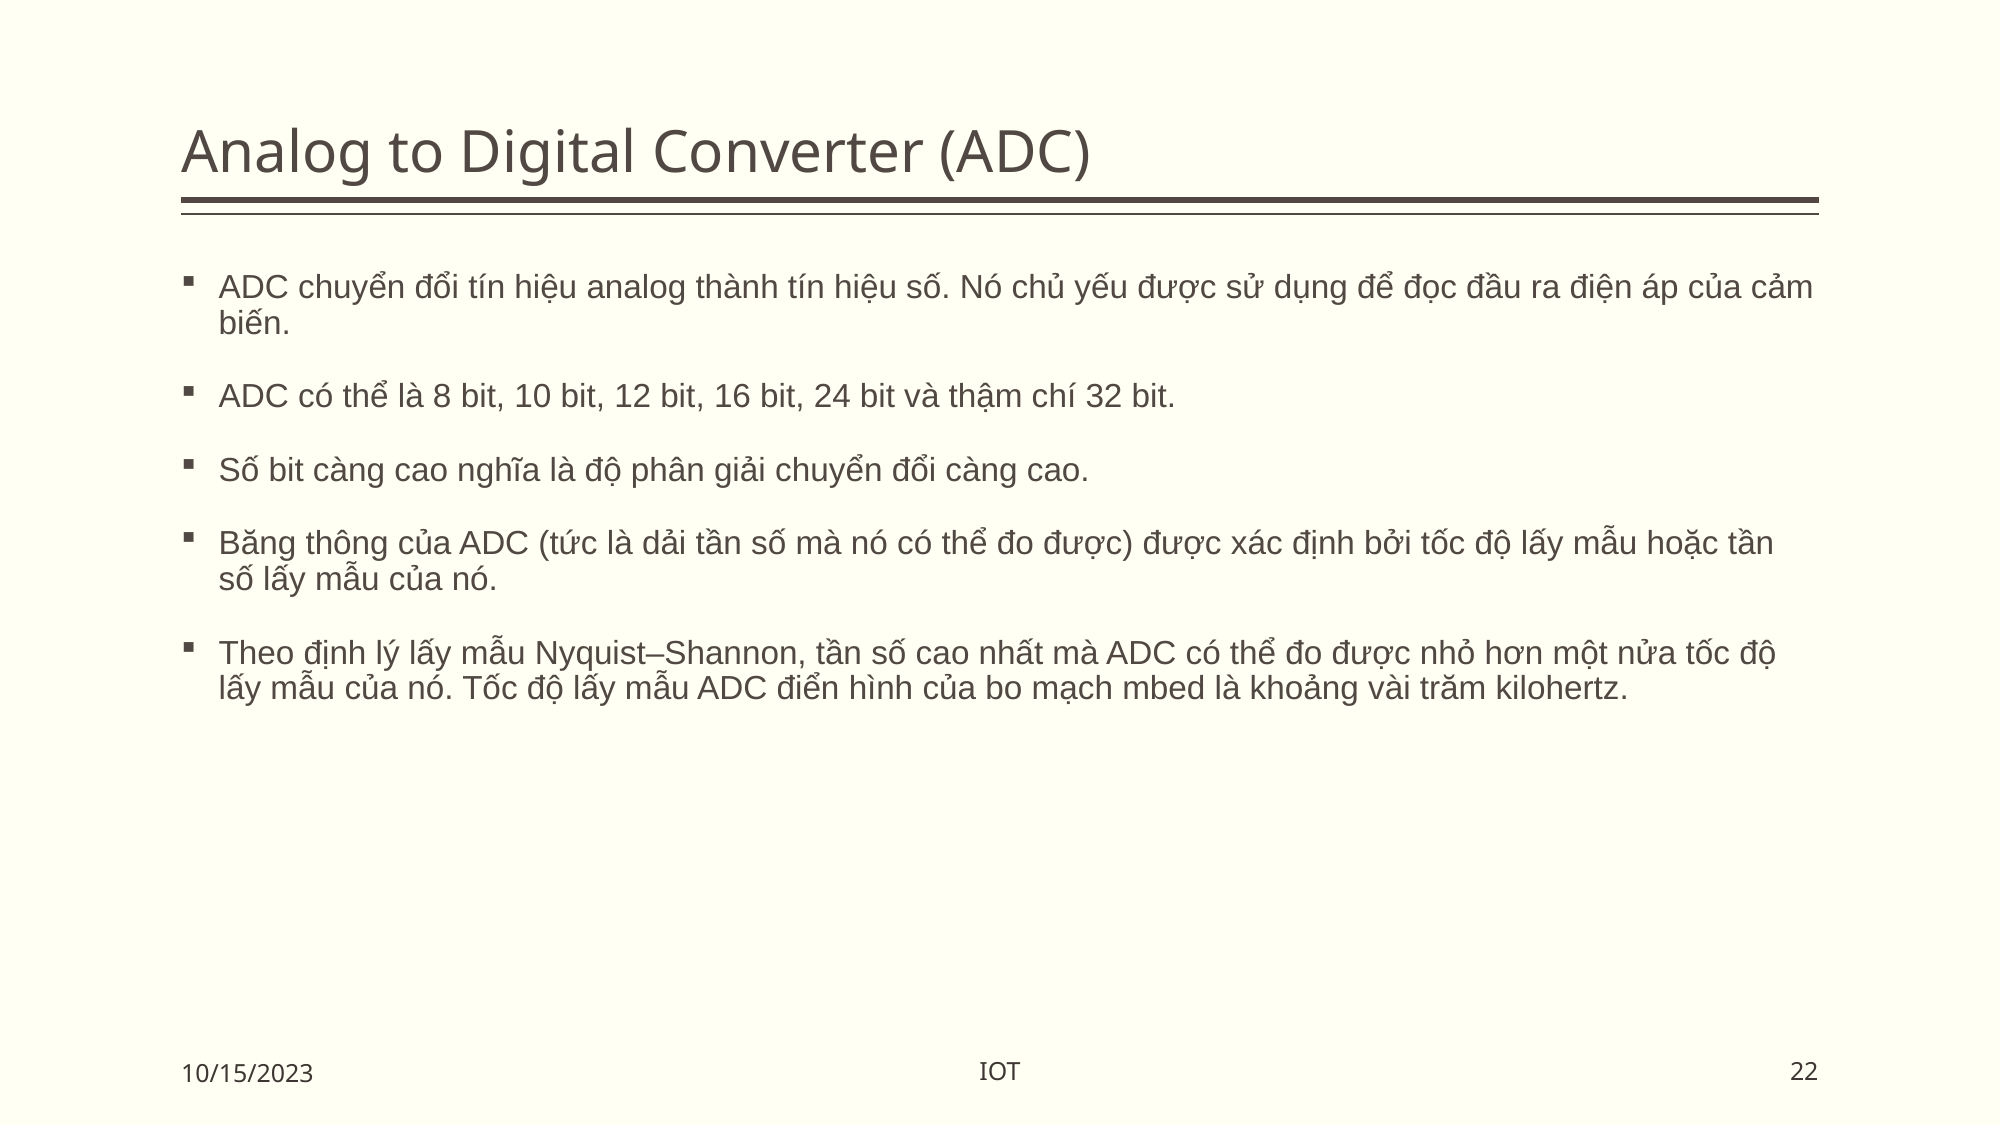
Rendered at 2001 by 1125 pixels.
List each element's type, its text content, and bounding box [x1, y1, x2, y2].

title Analog to Digital Converter (ADC) [181, 12, 1819, 193]
footer IOT [481, 1042, 1518, 1103]
list ADC chuyển đổi tín hiệu analog thành tín hiệu số. Nó chủ yếu được sử dụng để đọc đầu ra điện áp của cảm biến. ADC có thể là 8 bit, 10 bit, 12 bit, 16 bit, 24 bit và thậm chí 32 bit. Số bit càng cao nghĩa là độ phân giải chuyển đổi càng cao. Băng thông của ADC (tức là dải tần số mà nó có thể đo được) được xác định bởi tốc độ lấy mẫu hoặc tần số lấy mẫu của nó. Theo định lý lấy mẫu Nyquist–Shannon, tần số cao nhất mà ADC có thể đo được nhỏ hơn một nửa tốc độ lấy mẫu của nó. Tốc độ lấy mẫu ADC điển hình của bo mạch mbed là khoảng vài trăm kilohertz. [181, 262, 1819, 1013]
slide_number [181, 1042, 481, 1103]
slide_number 22 [1518, 1042, 1819, 1103]
